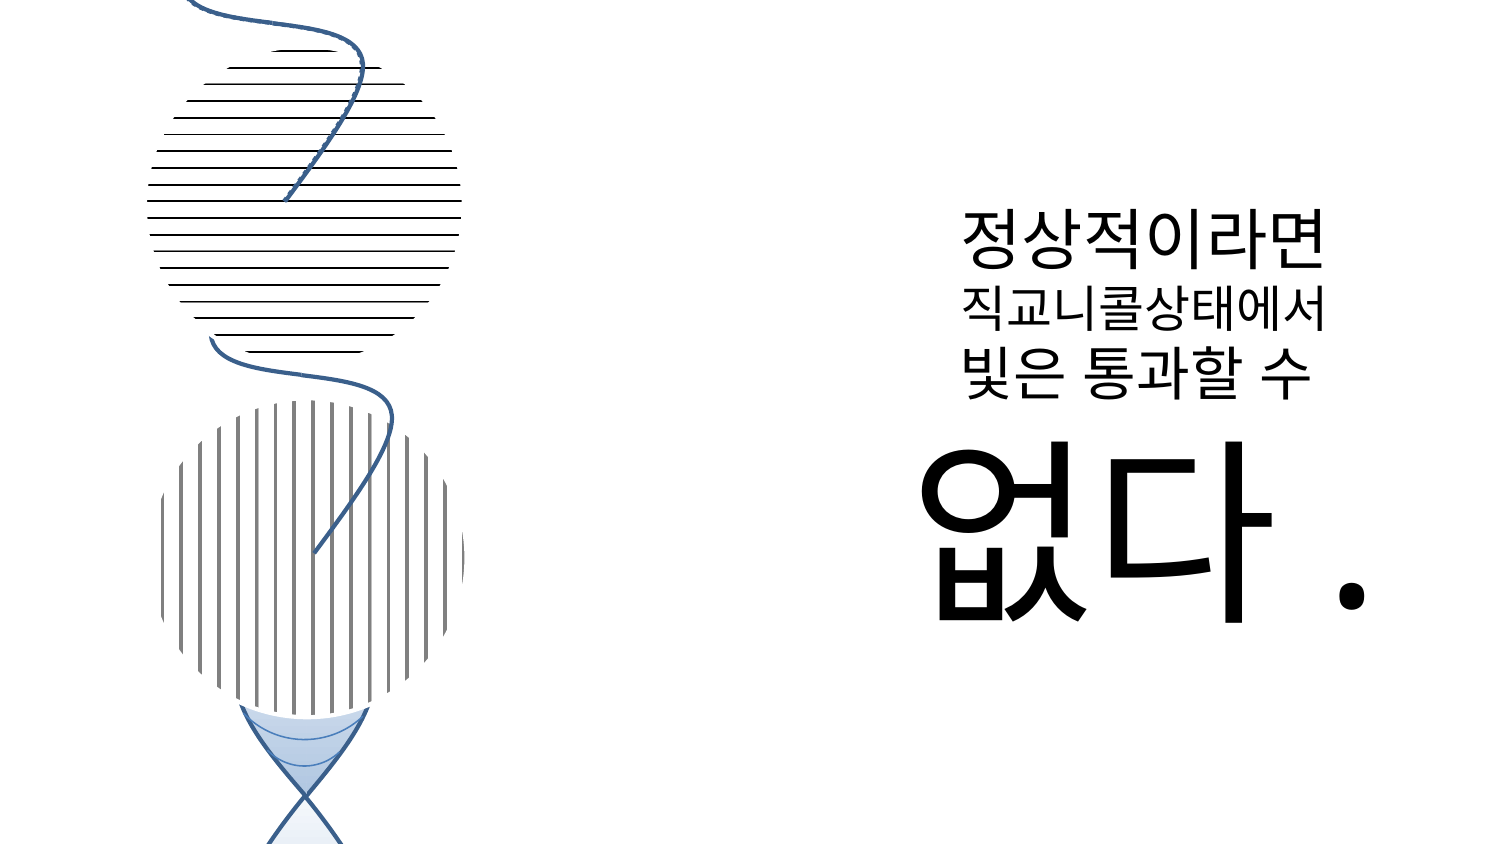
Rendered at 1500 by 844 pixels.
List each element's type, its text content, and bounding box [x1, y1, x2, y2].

text_box 정상적이라면 직교니콜상태에서 빛은 통과할 수 없다. [895, 190, 1394, 655]
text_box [209, 492, 405, 738]
text_box [145, 436, 204, 683]
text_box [205, 199, 398, 551]
text_box [402, 427, 469, 683]
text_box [209, 739, 405, 844]
text_box [374, 59, 466, 335]
text_box [142, 117, 200, 329]
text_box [175, 0, 368, 199]
